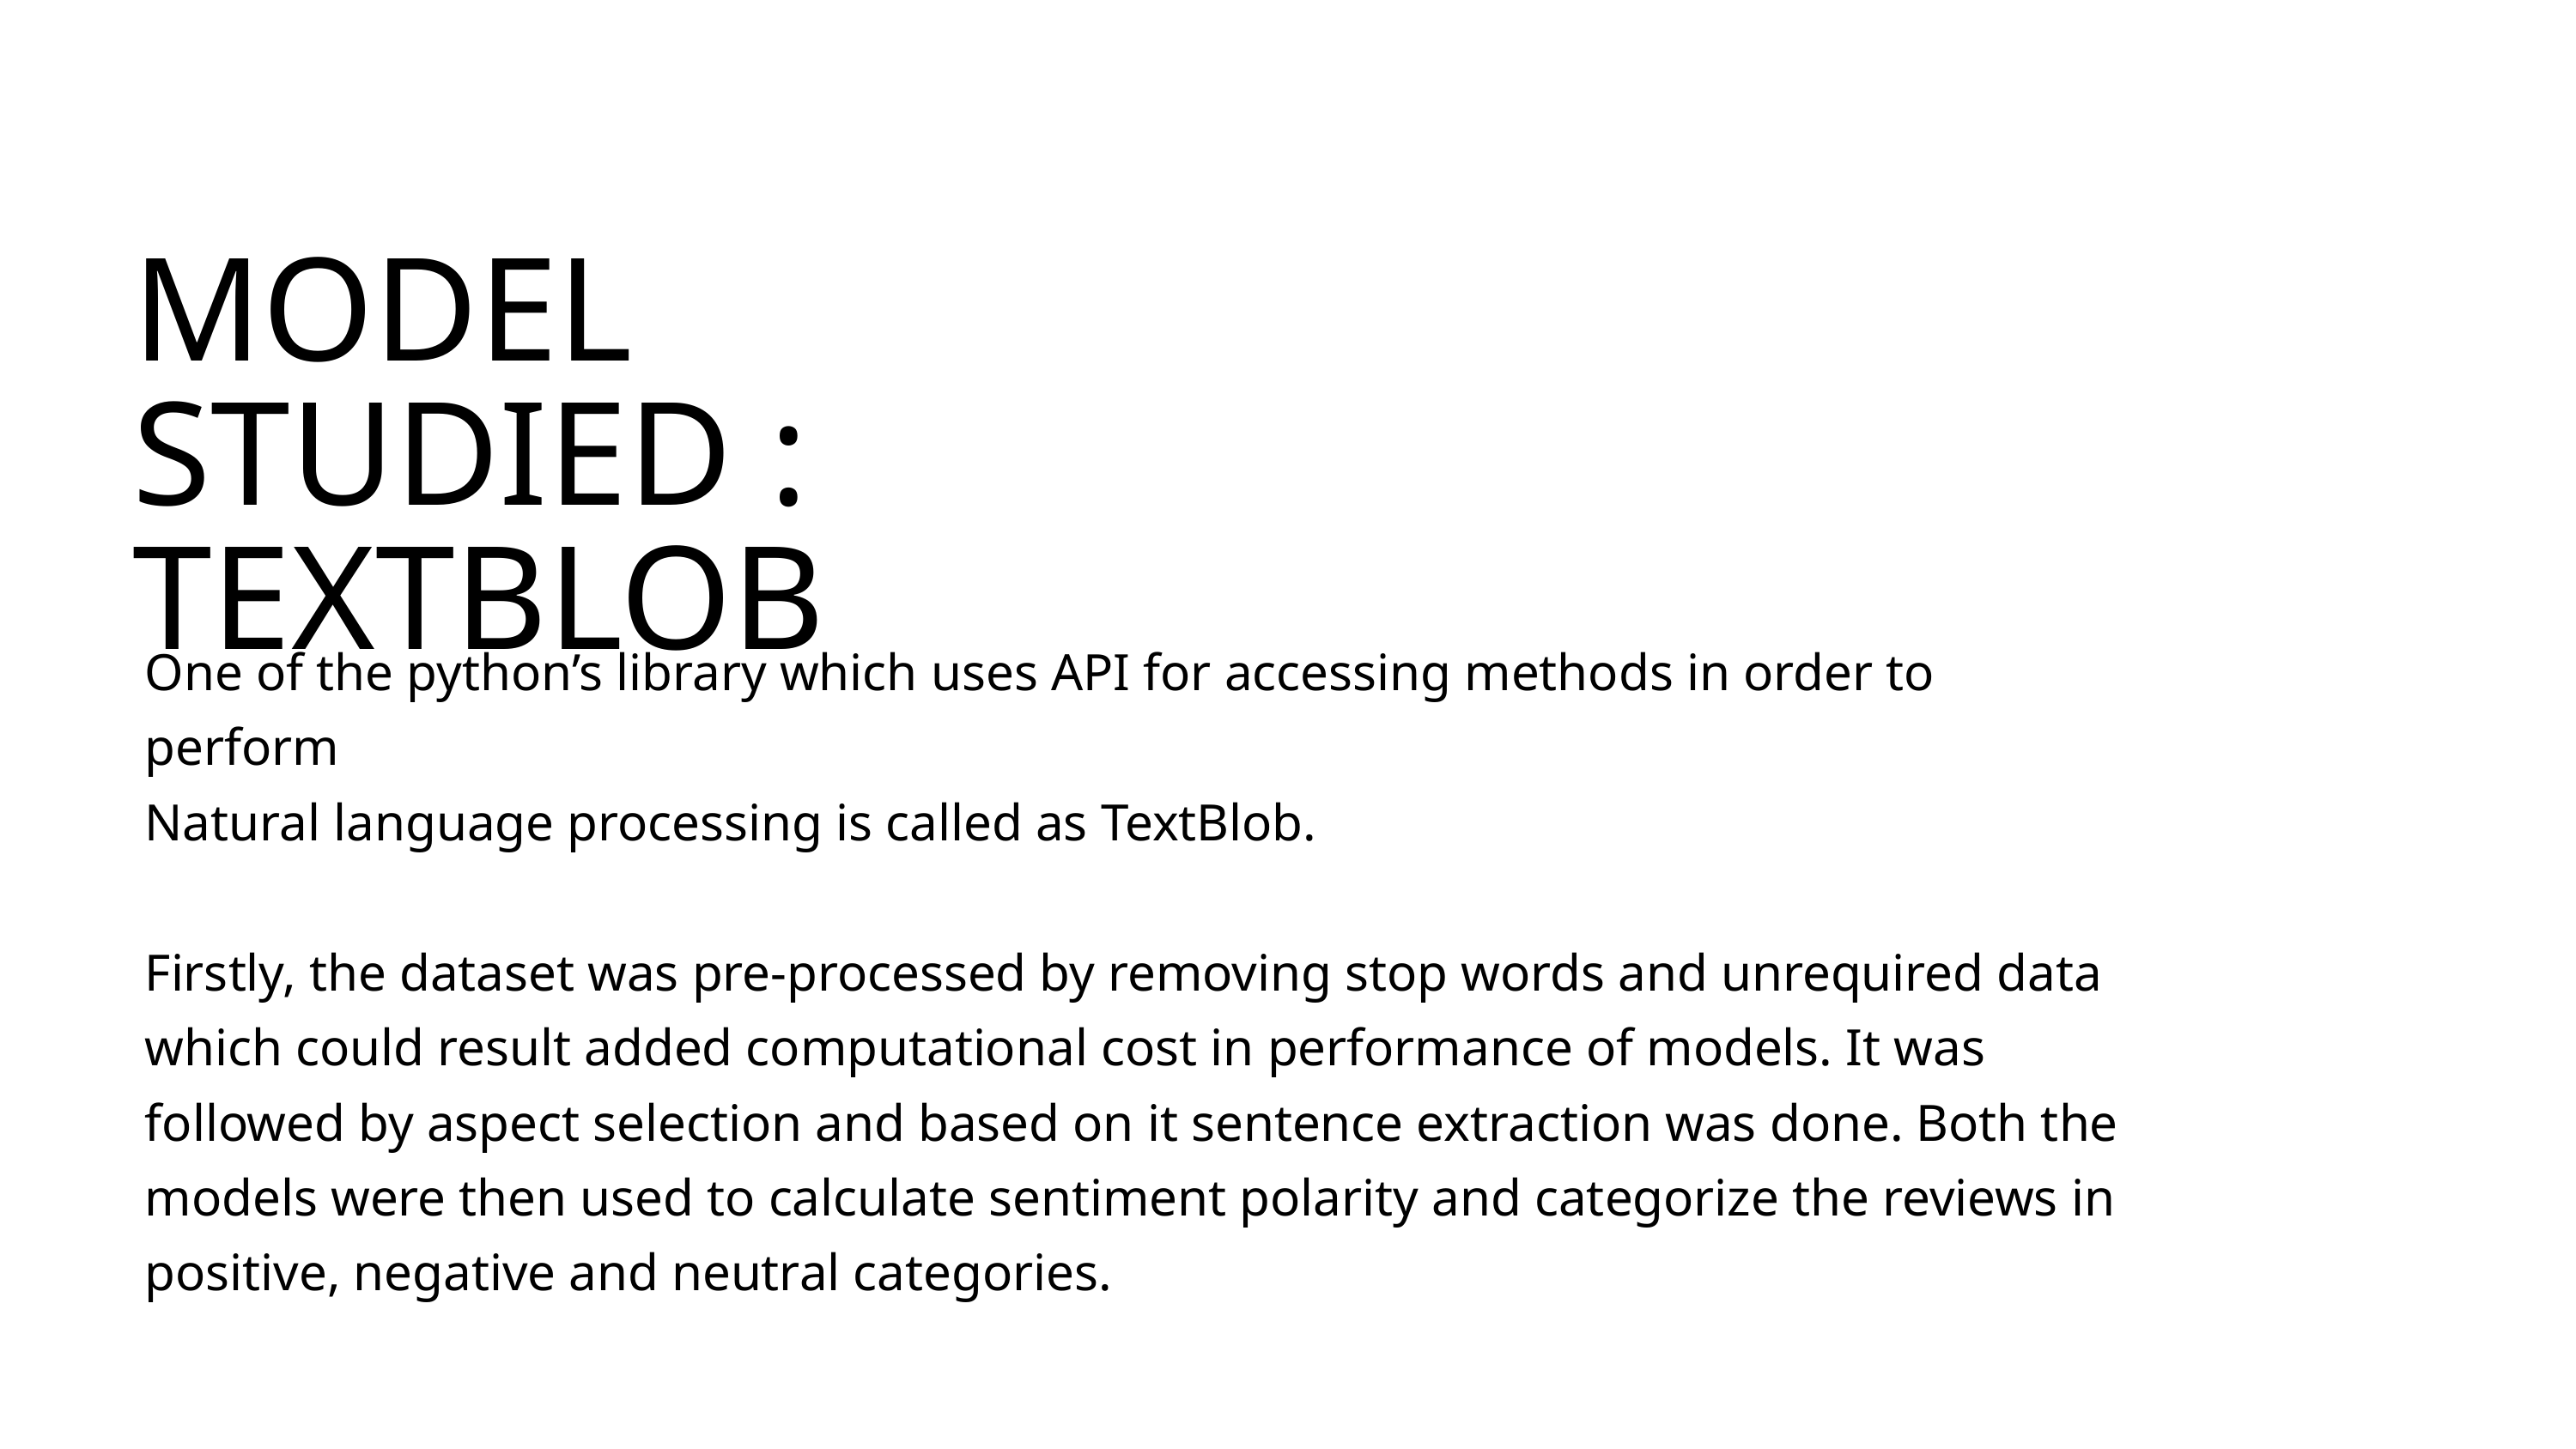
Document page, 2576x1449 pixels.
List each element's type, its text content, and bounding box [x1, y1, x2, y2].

text_box One of the python’s library which uses API for accessing methods in order to perform Natural language processing is called as TextBlob. Firstly, the dataset was pre-processed by removing stop words and unrequired data which could result added computational cost in performance of models. It was followed by aspect selection and based on it sentence extraction was done. Both the models were then used to calculate sentiment polarity and categorize the reviews in positive, negative and neutral categories. [144, 625, 2133, 1301]
text_box MODEL STUDIED : TEXTBLOB [132, 244, 994, 678]
